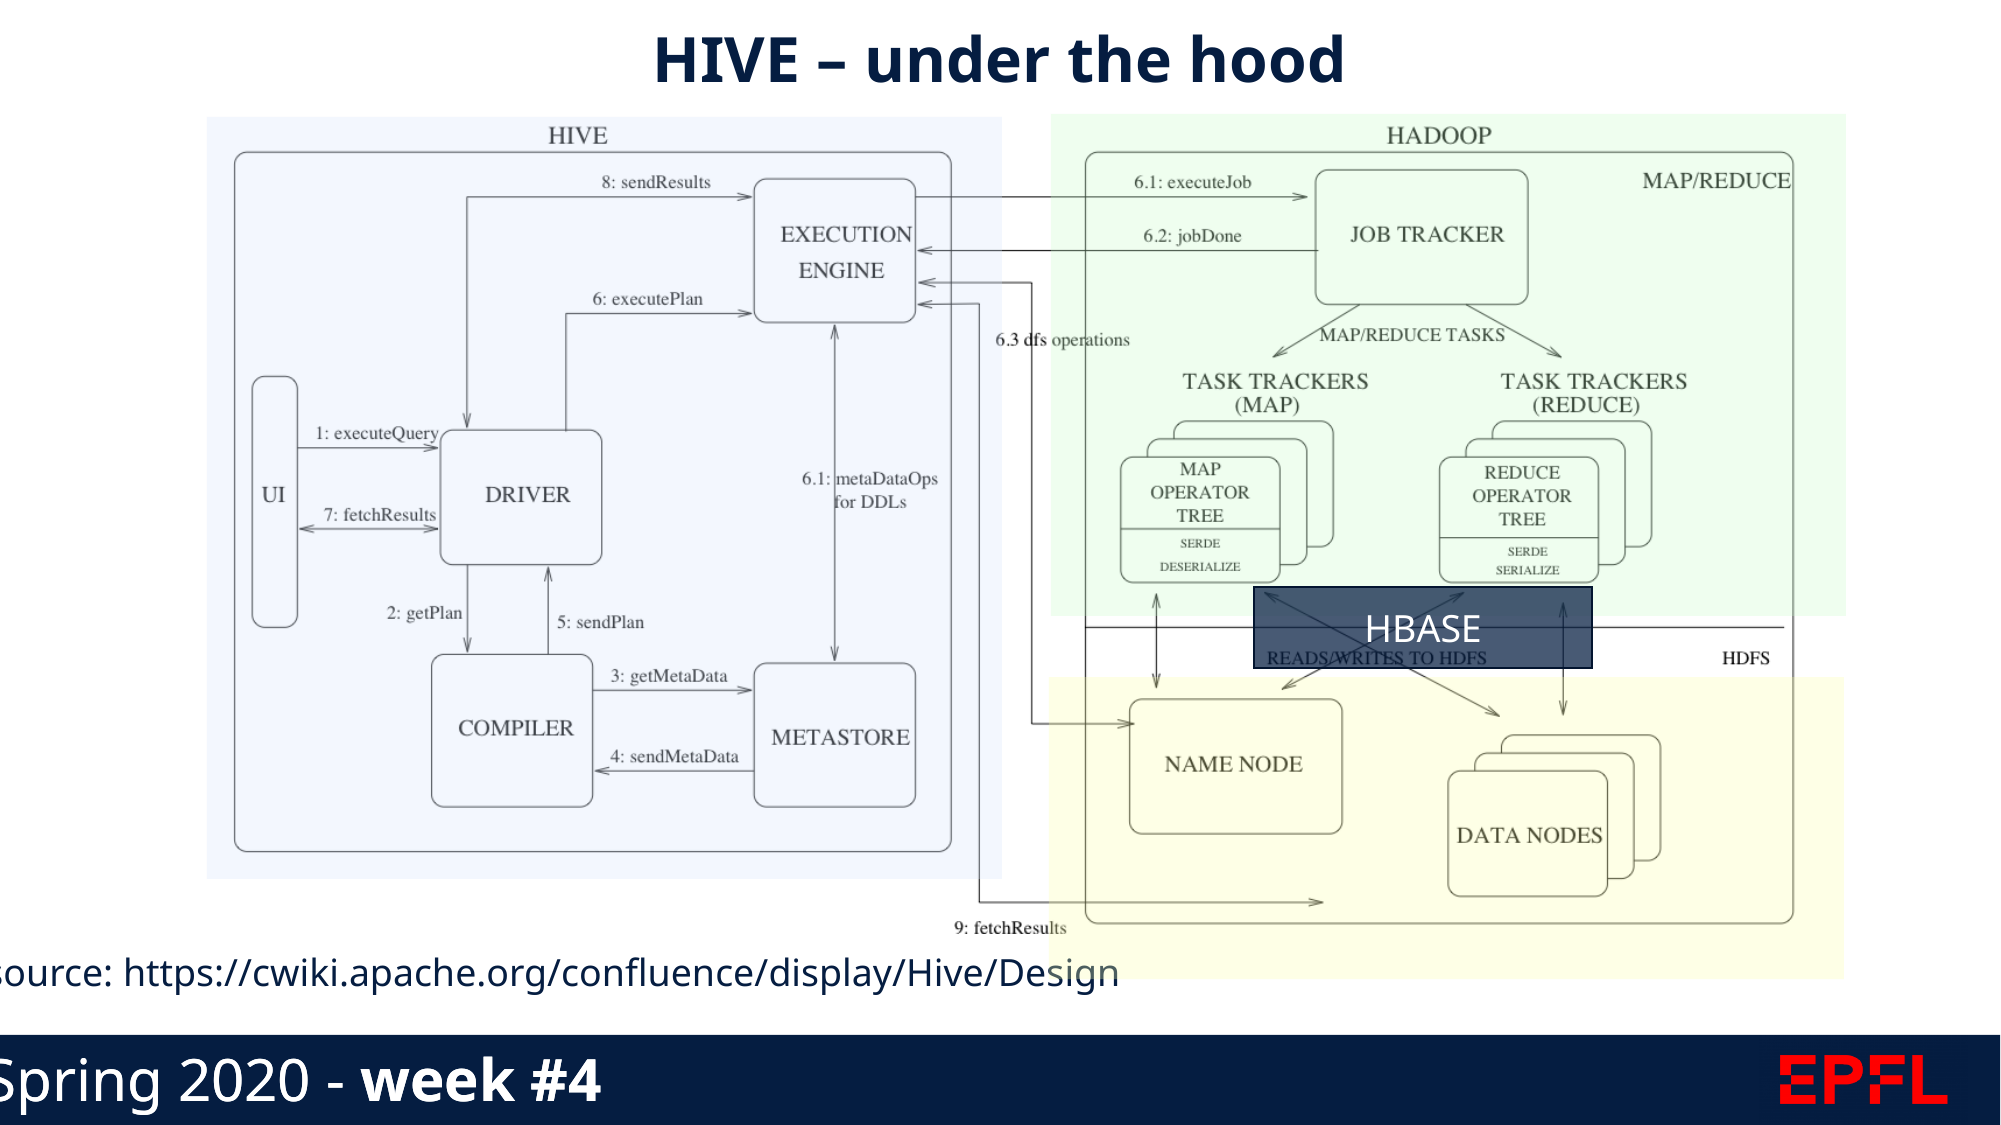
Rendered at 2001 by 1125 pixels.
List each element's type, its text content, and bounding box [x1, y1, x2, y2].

text_box source: https://cwiki.apache.org/confluence/display/Hive/Design [0, 941, 1137, 1002]
picture [233, 124, 1797, 934]
text_box HIVE – under the hood [0, 0, 2000, 124]
text_box [1048, 676, 1845, 980]
text_box [206, 116, 1003, 880]
picture [1759, 1034, 1968, 1125]
text_box [1050, 113, 1847, 617]
